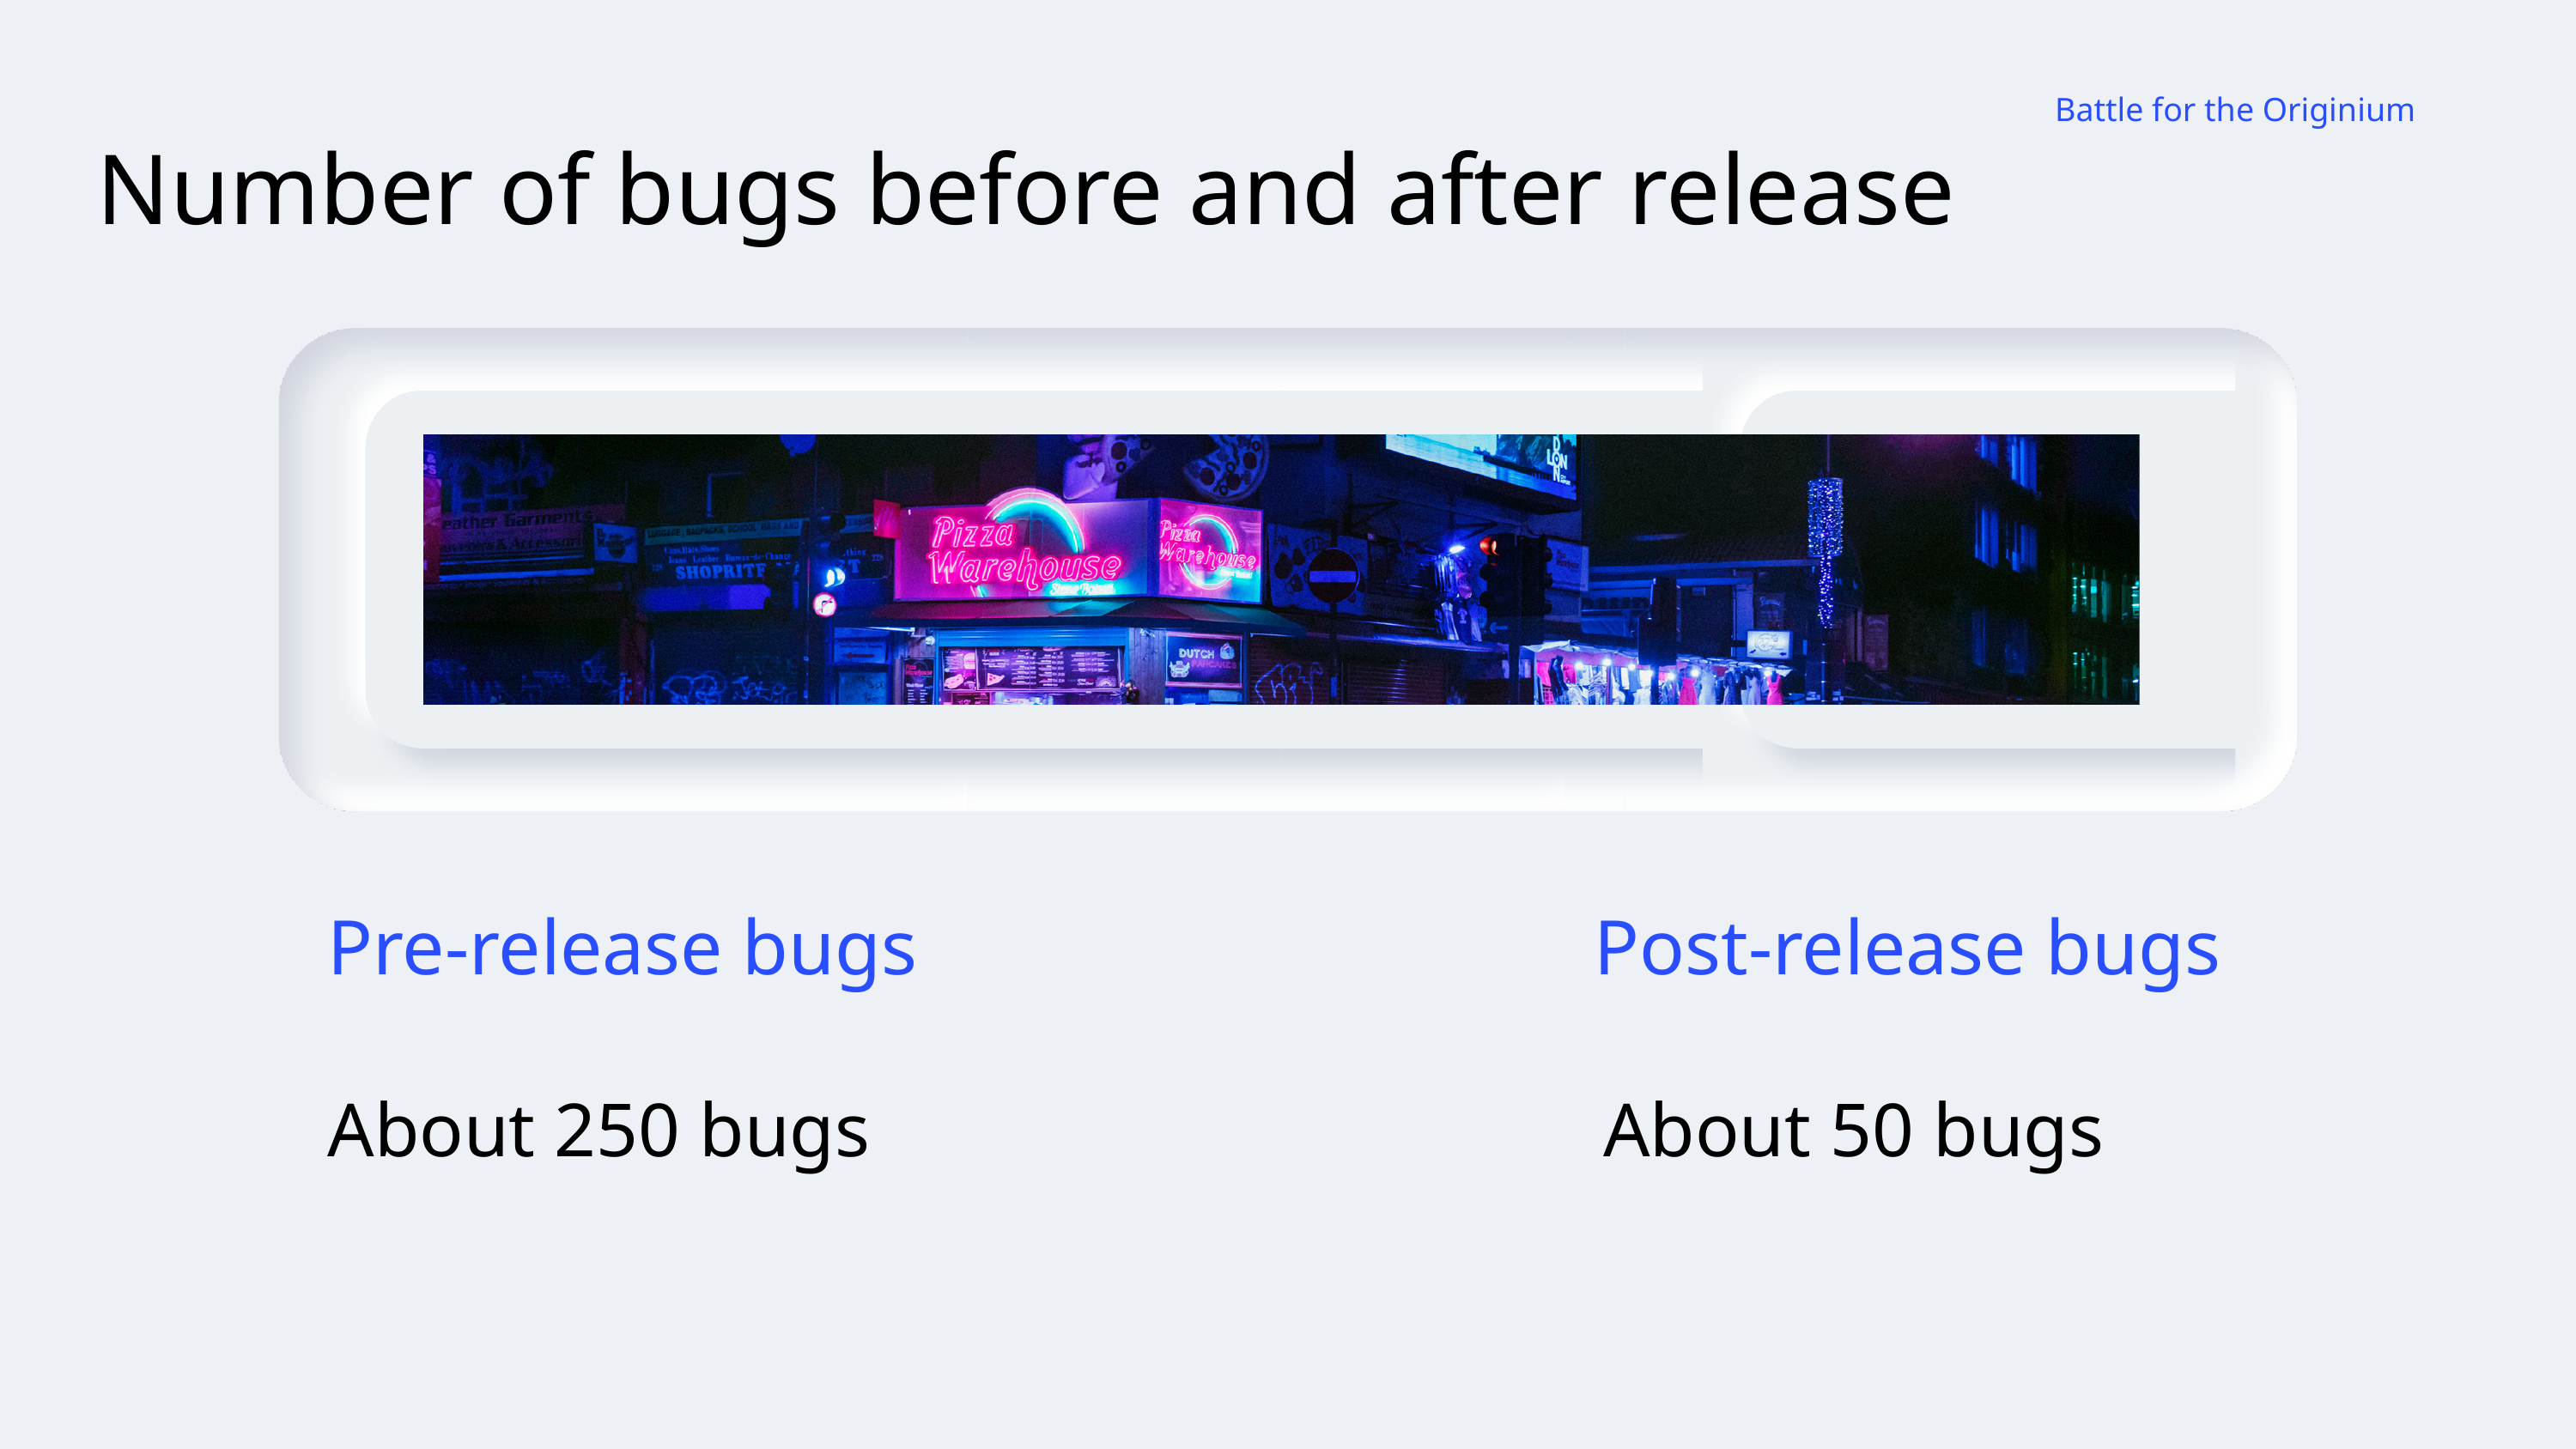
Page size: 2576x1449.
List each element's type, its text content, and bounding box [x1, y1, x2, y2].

text_box About 250 bugs [327, 1025, 1009, 1172]
text_box Number of bugs before and after release [96, 128, 2090, 245]
text_box Battle for the Originium [2017, 82, 2416, 128]
text_box About 50 bugs [1603, 1025, 2236, 1319]
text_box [327, 352, 2236, 787]
text_box Pre-release bugs [327, 884, 1009, 990]
text_box Post-release bugs [1594, 884, 2297, 990]
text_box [422, 433, 2140, 705]
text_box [278, 327, 2298, 811]
